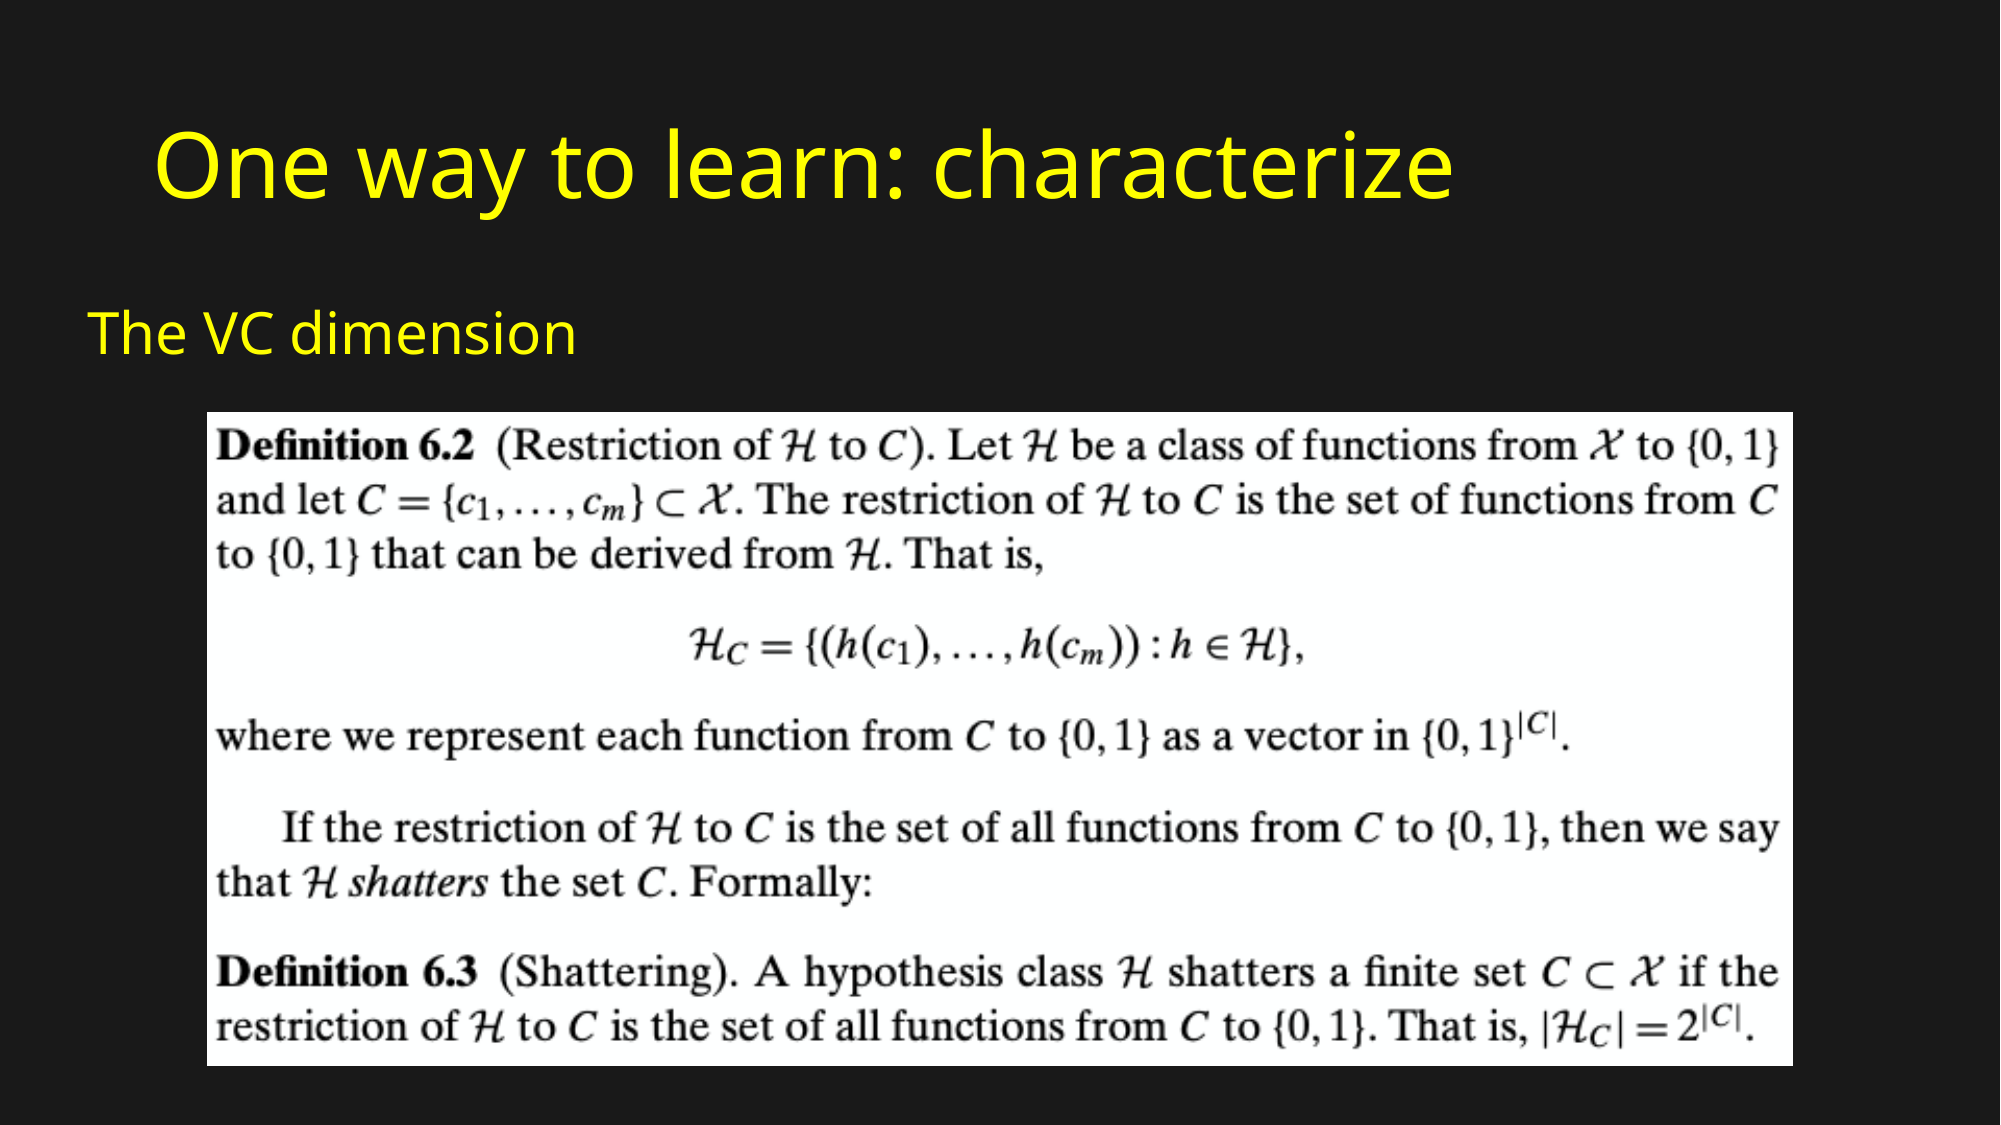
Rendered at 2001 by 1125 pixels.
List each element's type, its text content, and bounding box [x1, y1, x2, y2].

picture [207, 412, 1793, 1066]
list The VC dimension [72, 297, 1928, 828]
